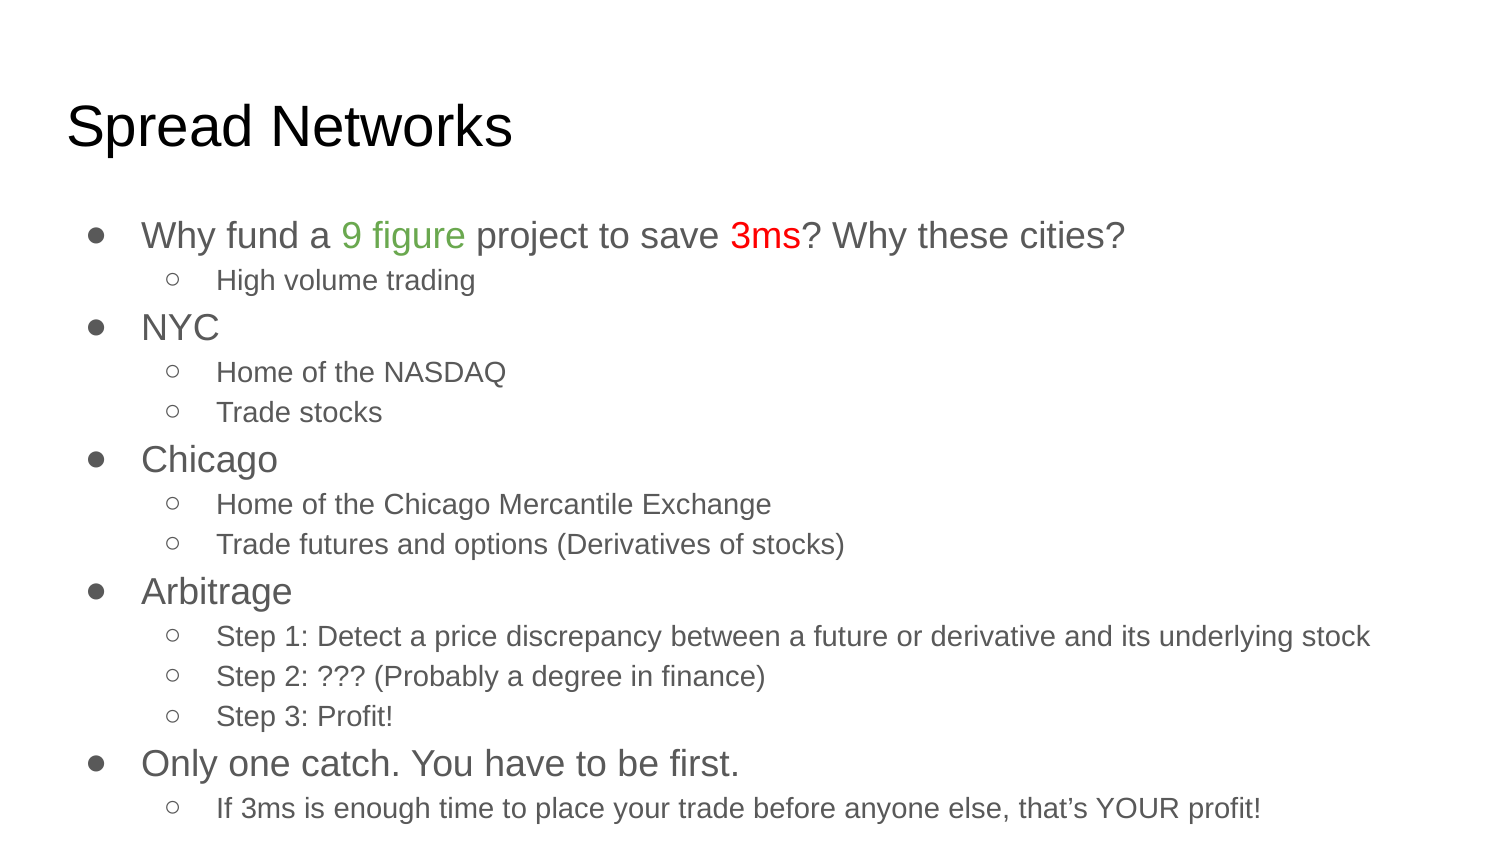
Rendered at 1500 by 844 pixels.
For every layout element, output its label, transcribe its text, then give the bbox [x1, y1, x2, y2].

list Why fund a 9 figure project to save 3ms? Why these cities? High volume trading NYC Home of the NASDAQ Trade stocks Chicago Home of the Chicago Mercantile Exchange Trade futures and options (Derivatives of stocks) Arbitrage Step 1: Detect a price discrepancy between a future or derivative and its underlying stock Step 2: ??? (Probably a degree in finance) Step 3: Profit! Only one catch. You have to be first. If 3ms is enough time to place your trade before anyone else, that’s YOUR profit! [51, 189, 1449, 835]
title Spread Networks [51, 72, 1449, 167]
